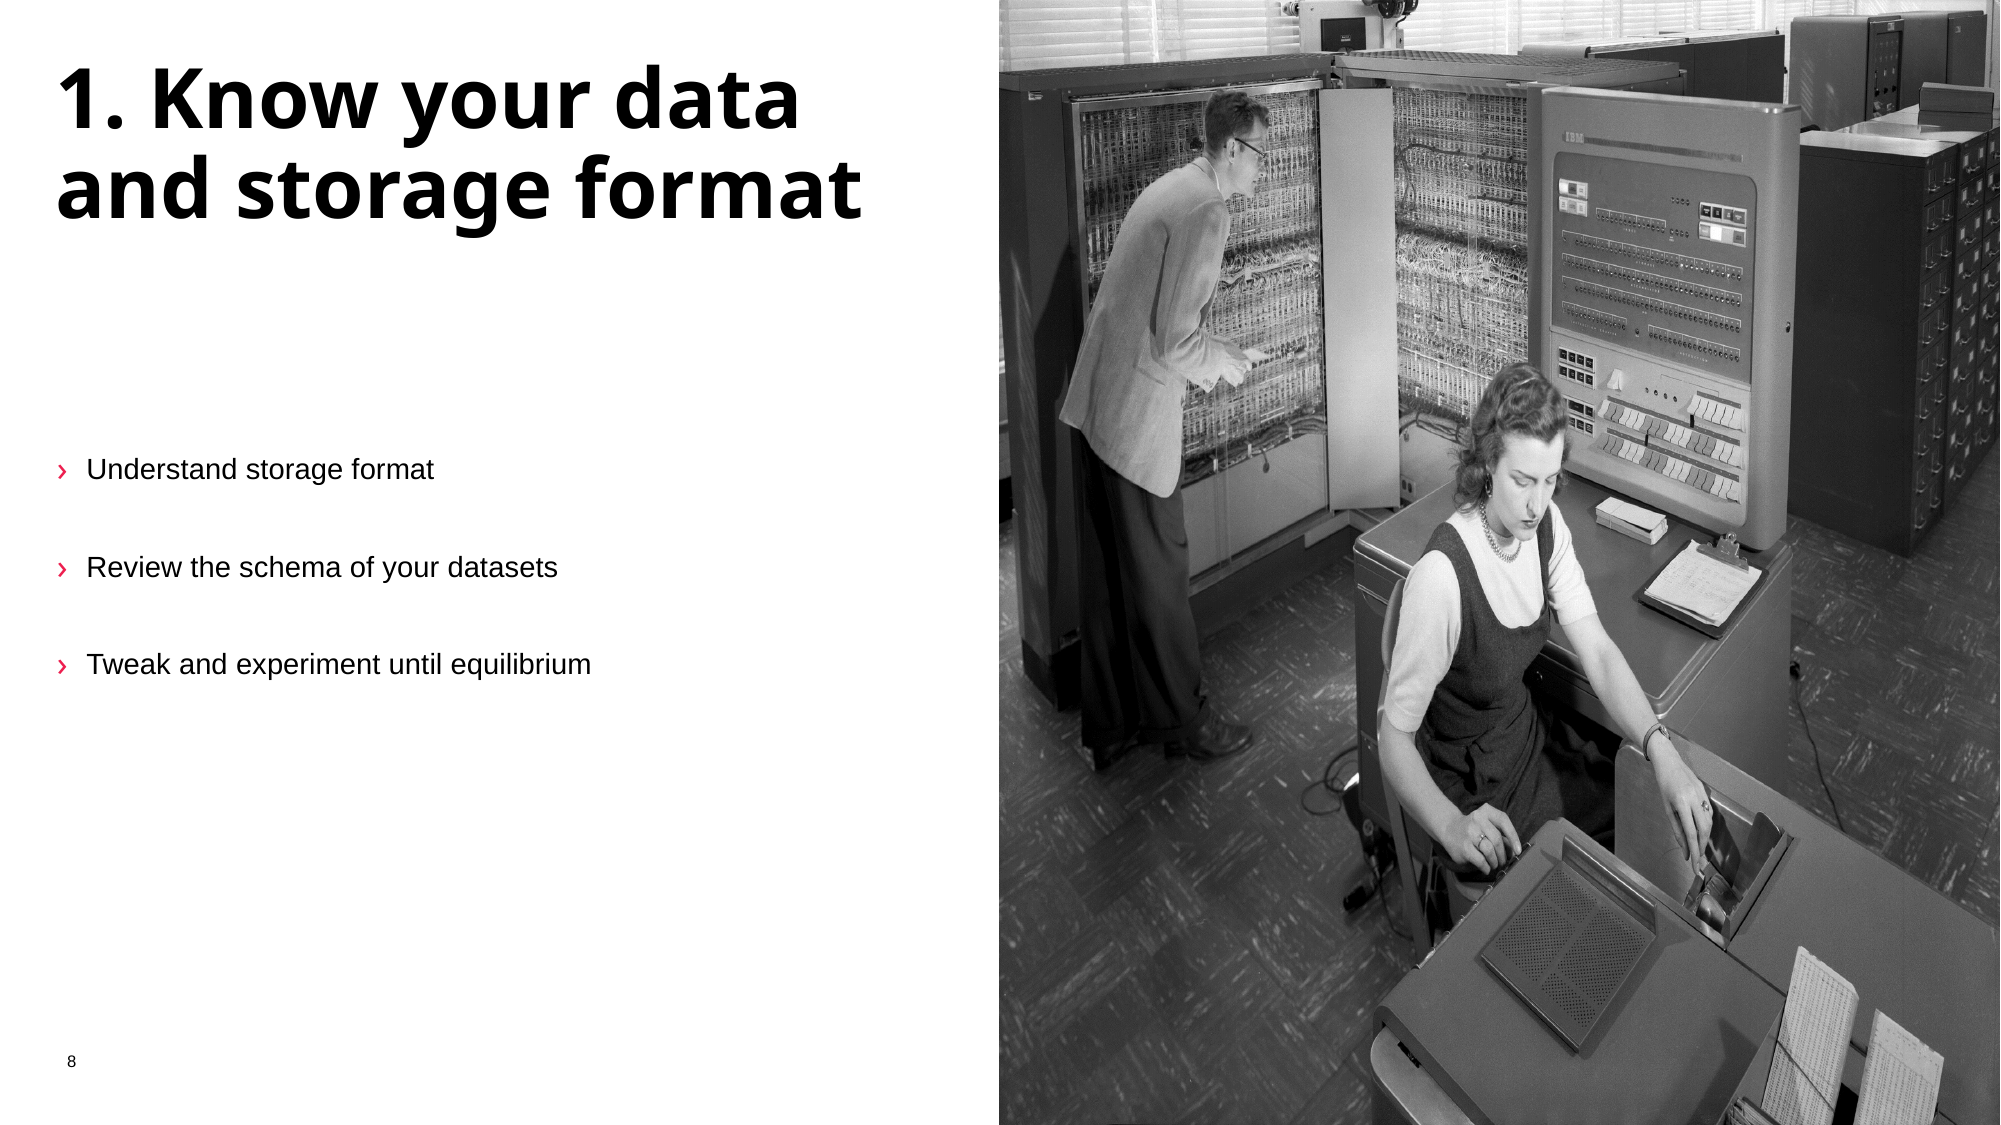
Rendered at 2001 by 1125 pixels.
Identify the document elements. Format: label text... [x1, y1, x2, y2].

list Understand storage format Review the schema of your datasets Tweak and experiment until equilibrium [56, 450, 888, 901]
picture [999, 0, 2000, 1125]
slide_number 8 [56, 1050, 77, 1071]
list 1. Know your data and storage format [55, 56, 888, 238]
